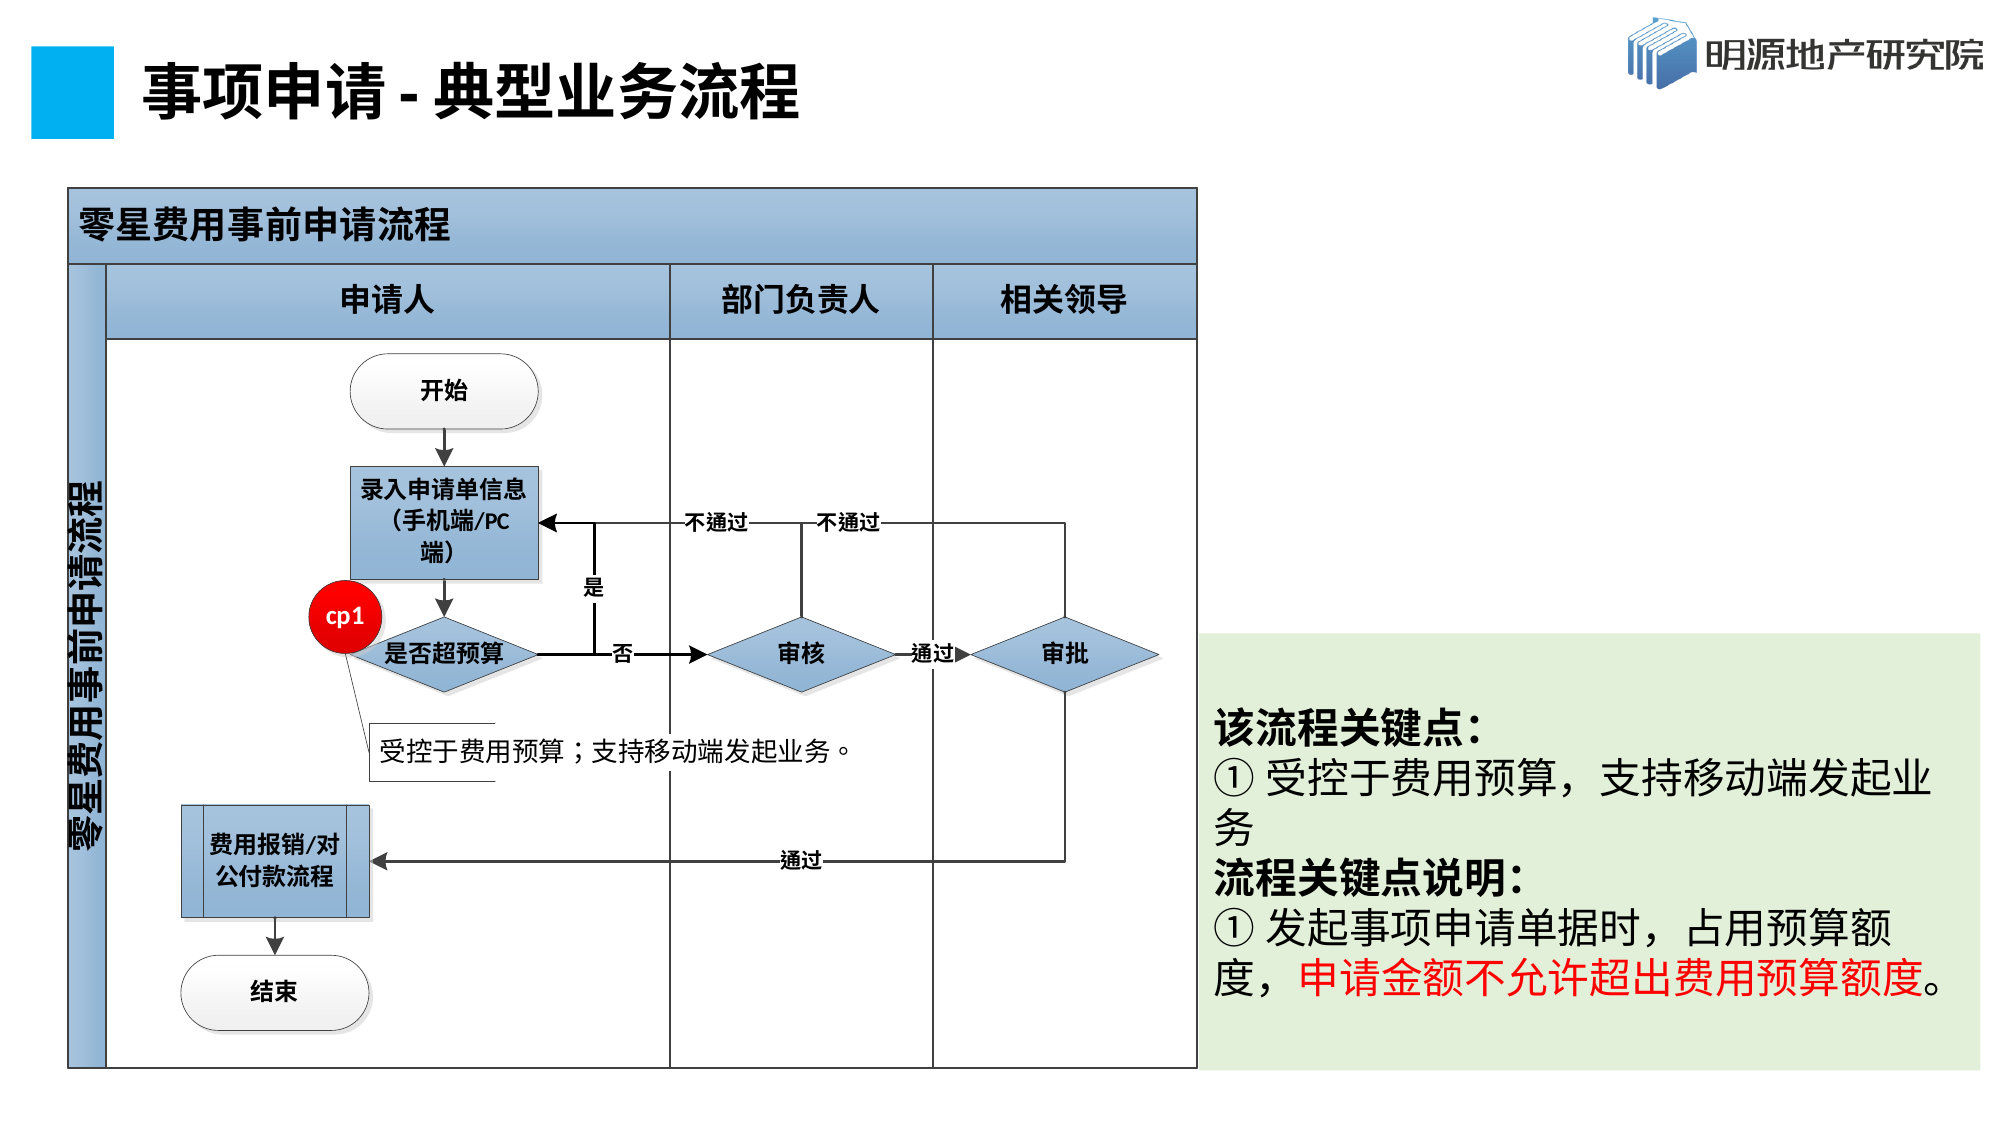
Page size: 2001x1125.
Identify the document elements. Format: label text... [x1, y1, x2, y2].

title 事项申请-典型业务流程 [126, 54, 1449, 136]
text_box 该流程关键点： ①受控于费用预算，支持移动端发起业务 流程关键点说明： ①发起事项申请单据时，占用预算额度，申请金额不允许超出费用预算额度。 [1200, 632, 1981, 1071]
picture [1623, 13, 1988, 93]
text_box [59, 184, 1200, 1071]
